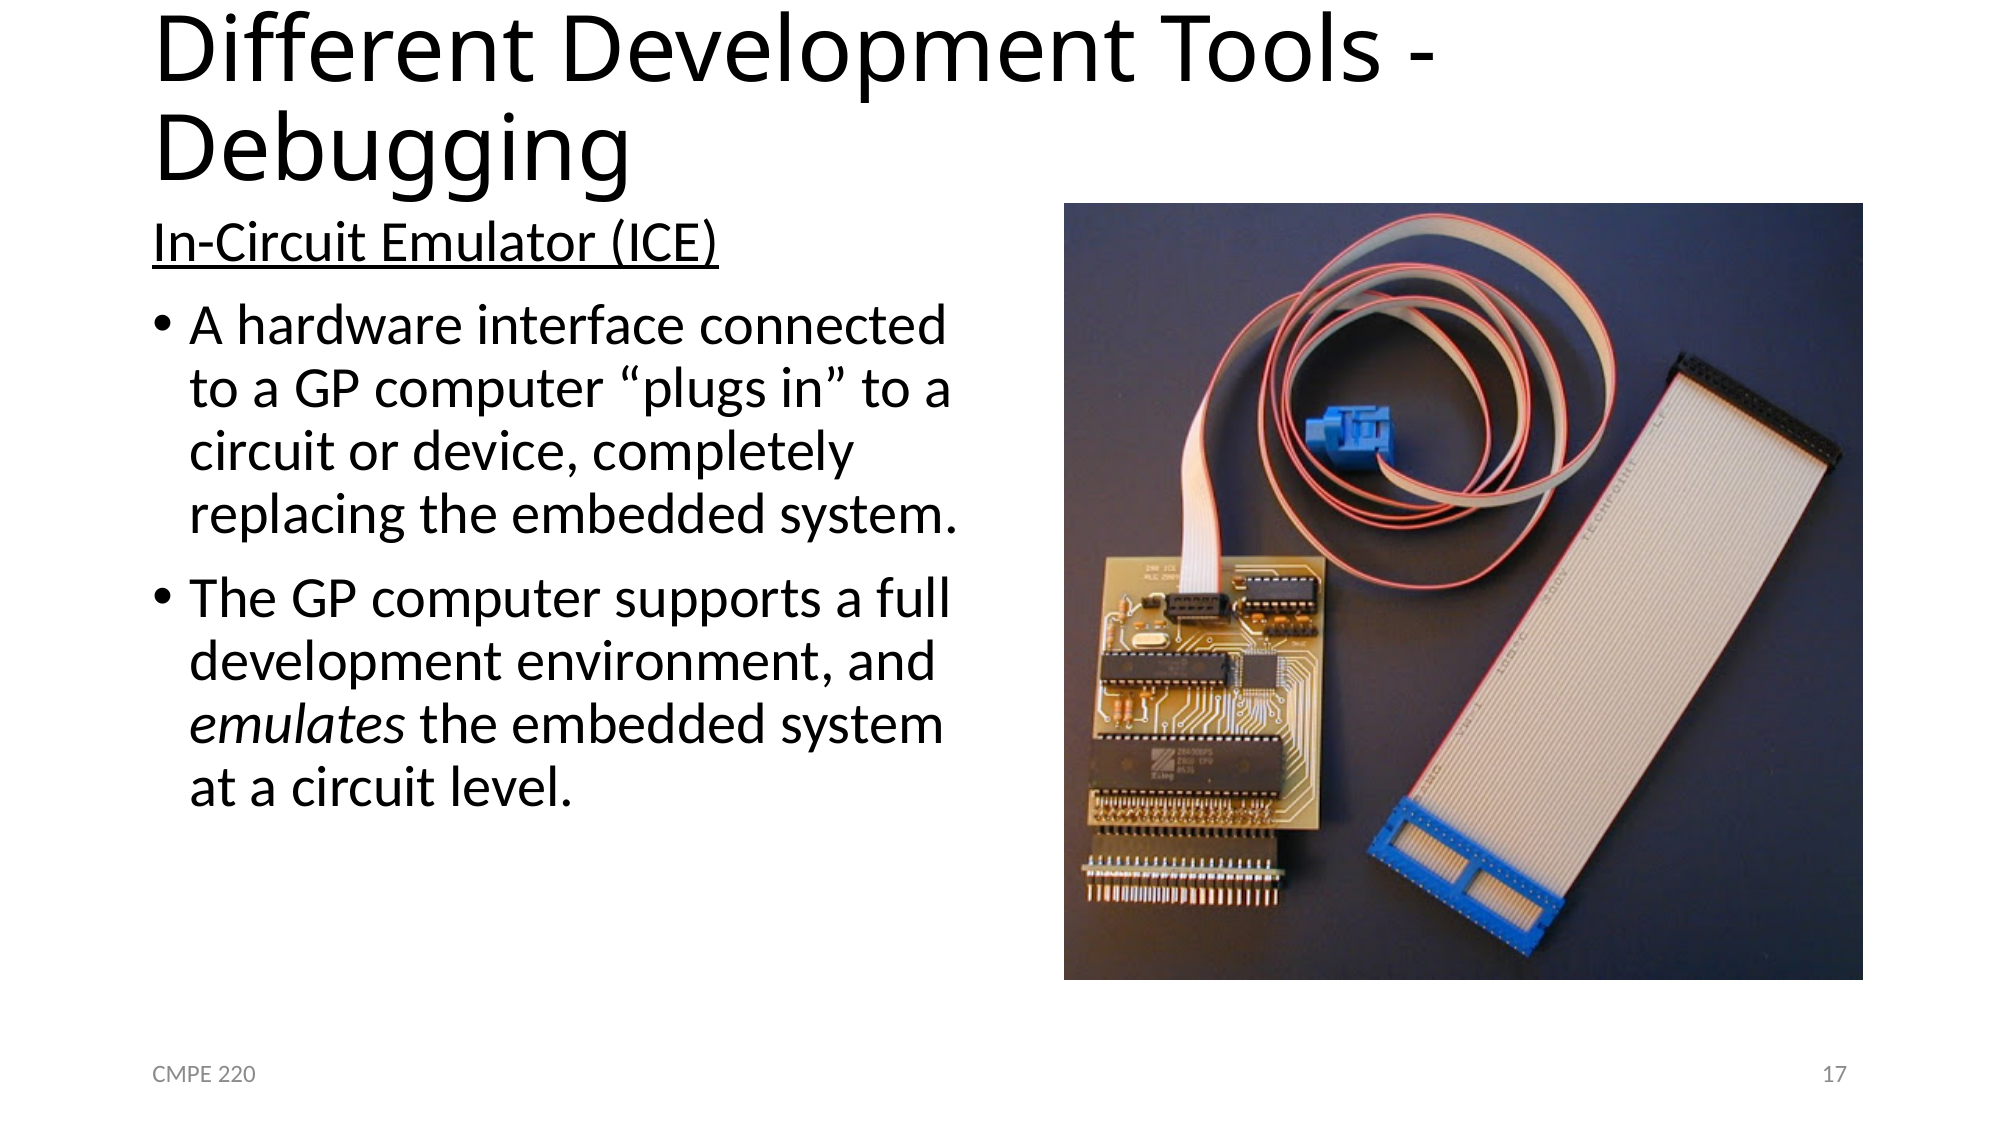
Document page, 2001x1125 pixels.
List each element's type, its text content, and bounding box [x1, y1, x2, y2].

list In-Circuit Emulator (ICE) A hardware interface connected to a GP computer “plugs in” to a circuit or device, completely replacing the embedded system. The GP computer supports a full development environment, and emulates the embedded system at a circuit level. [137, 203, 1019, 998]
slide_number 17 [1412, 1042, 1863, 1103]
title Different Development Tools - Debugging [137, 0, 1863, 204]
slide_number CMPE 220 [137, 1042, 588, 1103]
picture [1064, 203, 1863, 980]
